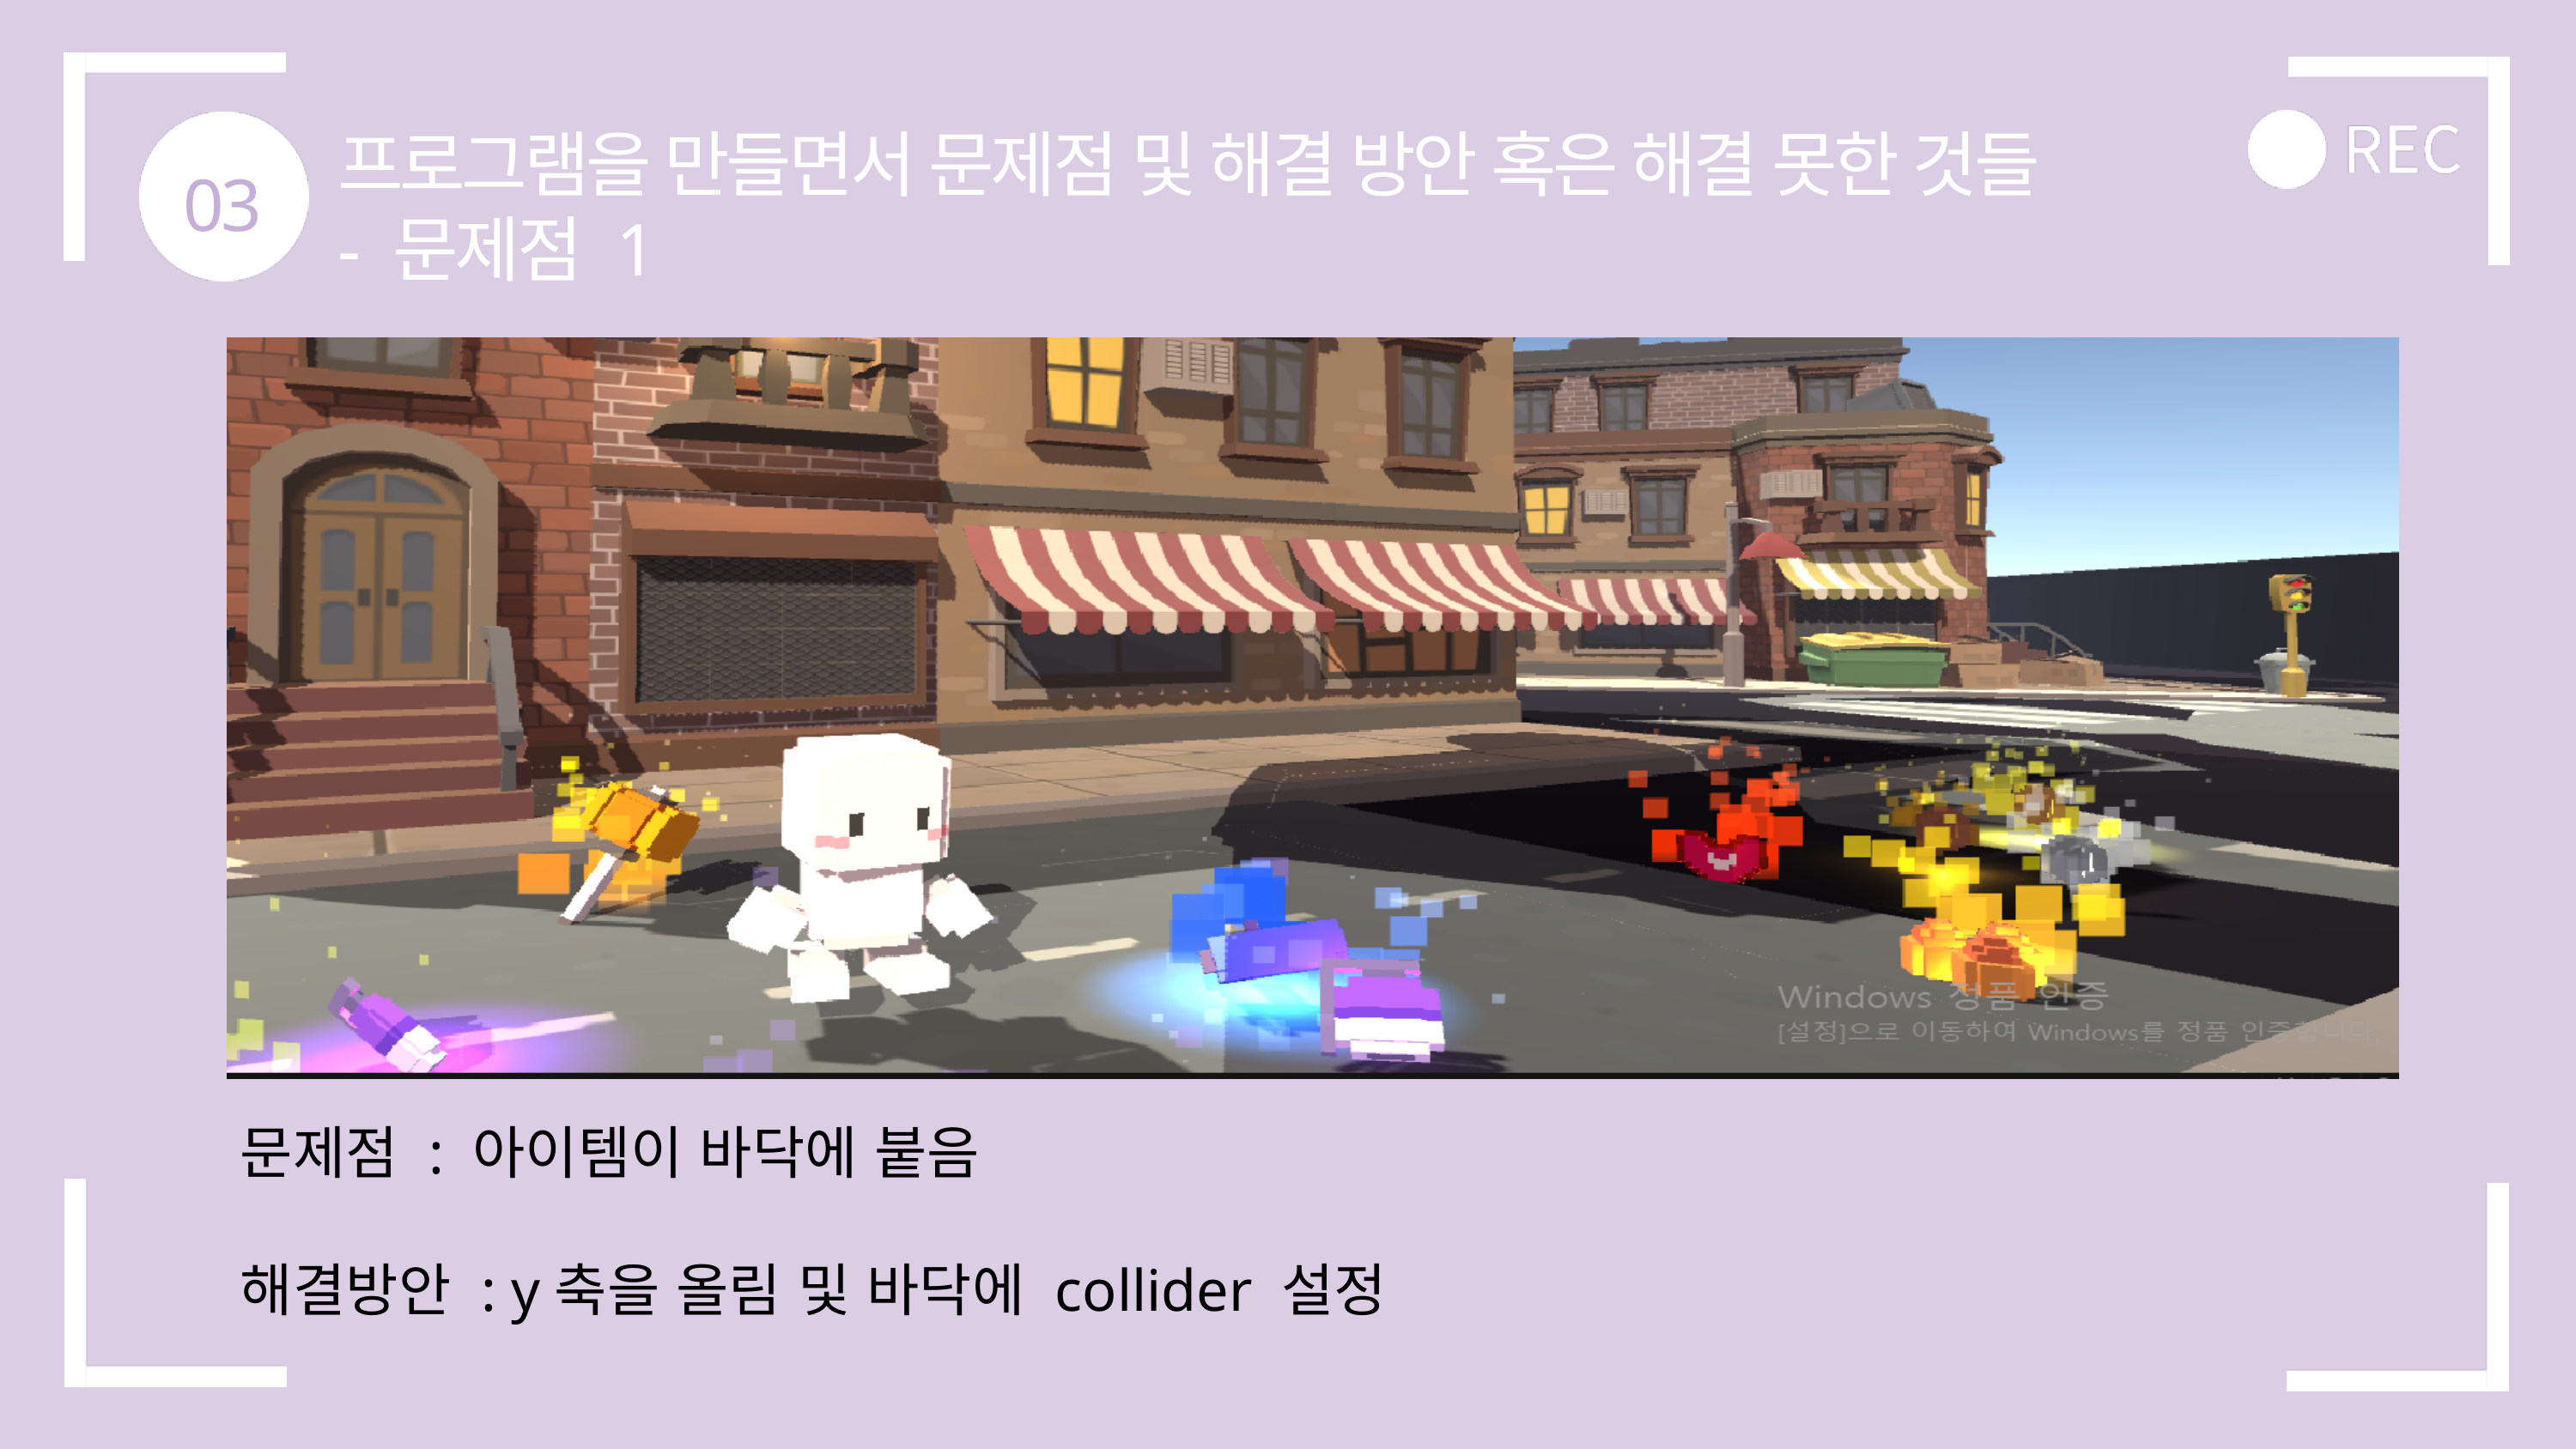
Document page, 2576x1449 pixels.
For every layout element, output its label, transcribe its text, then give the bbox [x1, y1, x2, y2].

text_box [2248, 109, 2460, 189]
picture [226, 337, 2400, 1079]
text_box 문제점 : 아이템이 바닥에 붙음 해결방안 : y축을 올림 및 바닥에 collider 설정 [228, 1110, 2399, 1337]
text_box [2287, 1183, 2509, 1391]
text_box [64, 1179, 287, 1387]
text_box 프로그램을 만들면서 문제점 및 해결 방안 혹은 해결 못한 것들 - 문제점 1 [325, 112, 2222, 318]
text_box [2287, 57, 2511, 265]
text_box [64, 52, 286, 261]
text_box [139, 112, 309, 282]
